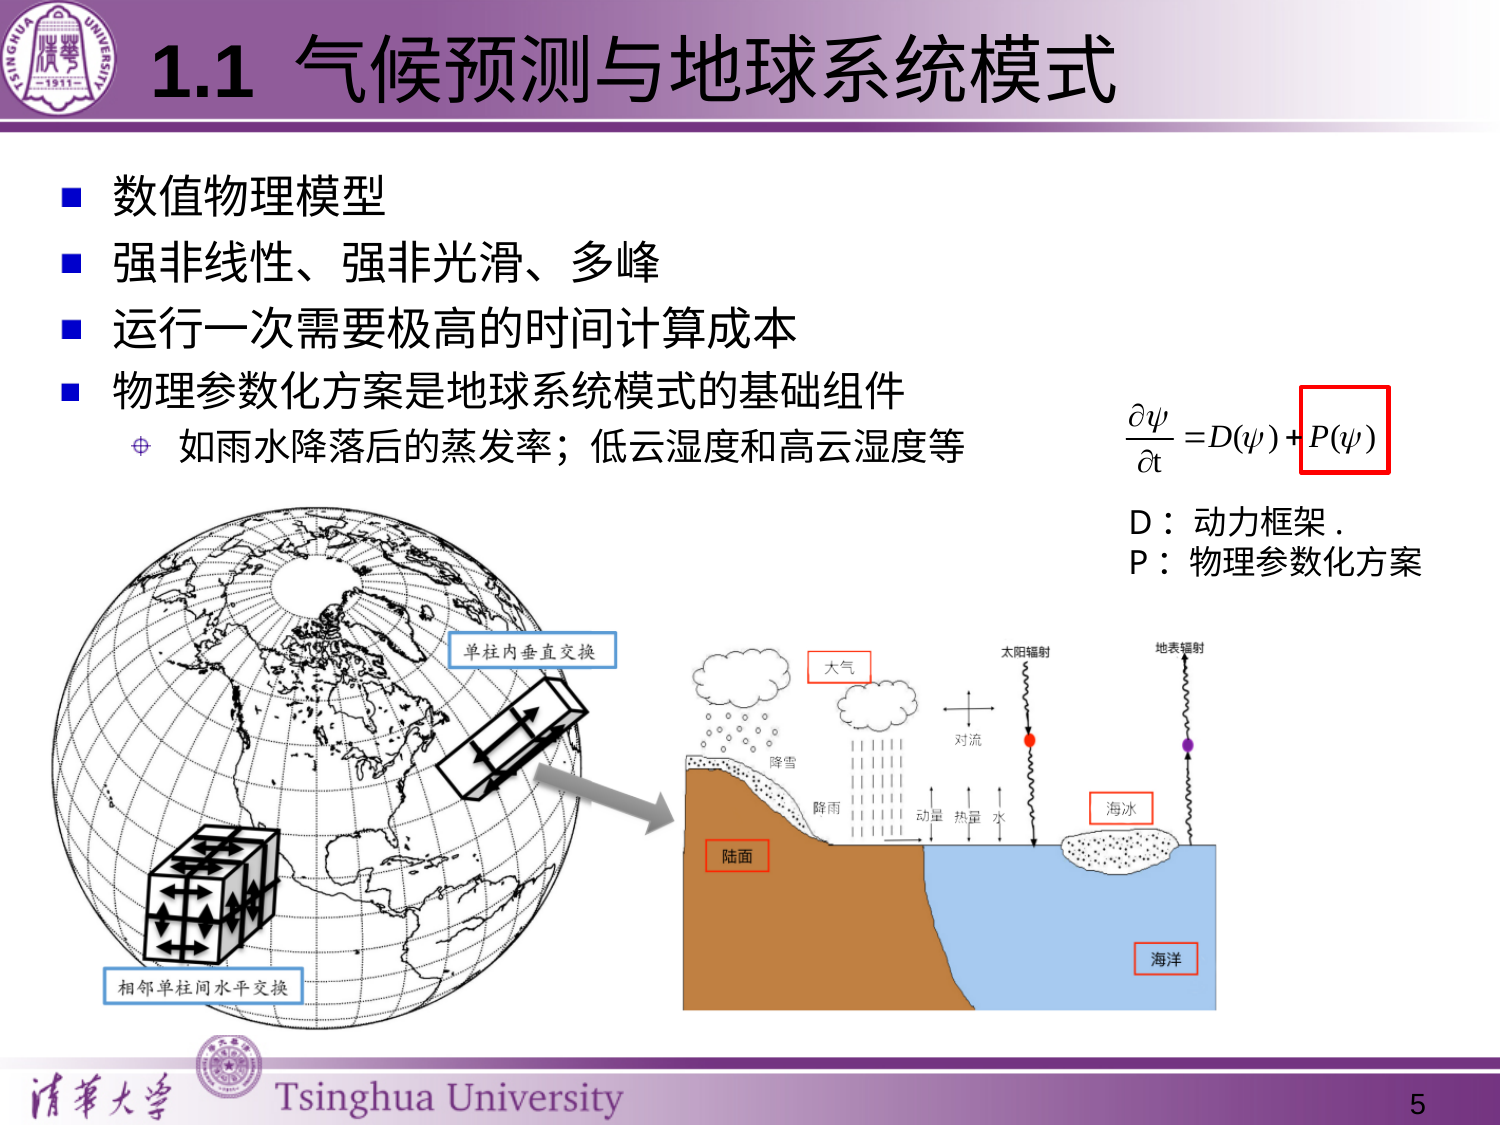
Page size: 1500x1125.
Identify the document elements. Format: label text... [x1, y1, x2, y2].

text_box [1115, 387, 1435, 591]
picture [0, 0, 1500, 1125]
text_box 1.1 气候预测与地球系统模式 [135, 16, 1495, 119]
list 数值物理模型 强非线性、强非光滑、多峰 运行一次需要极高的时间计算成本 物理参数化方案是地球系统模式的基础组件 如雨水降落后的蒸发率；低云湿度和高云湿度等 [41, 148, 1483, 658]
slide_number 5 [1335, 1077, 1500, 1125]
